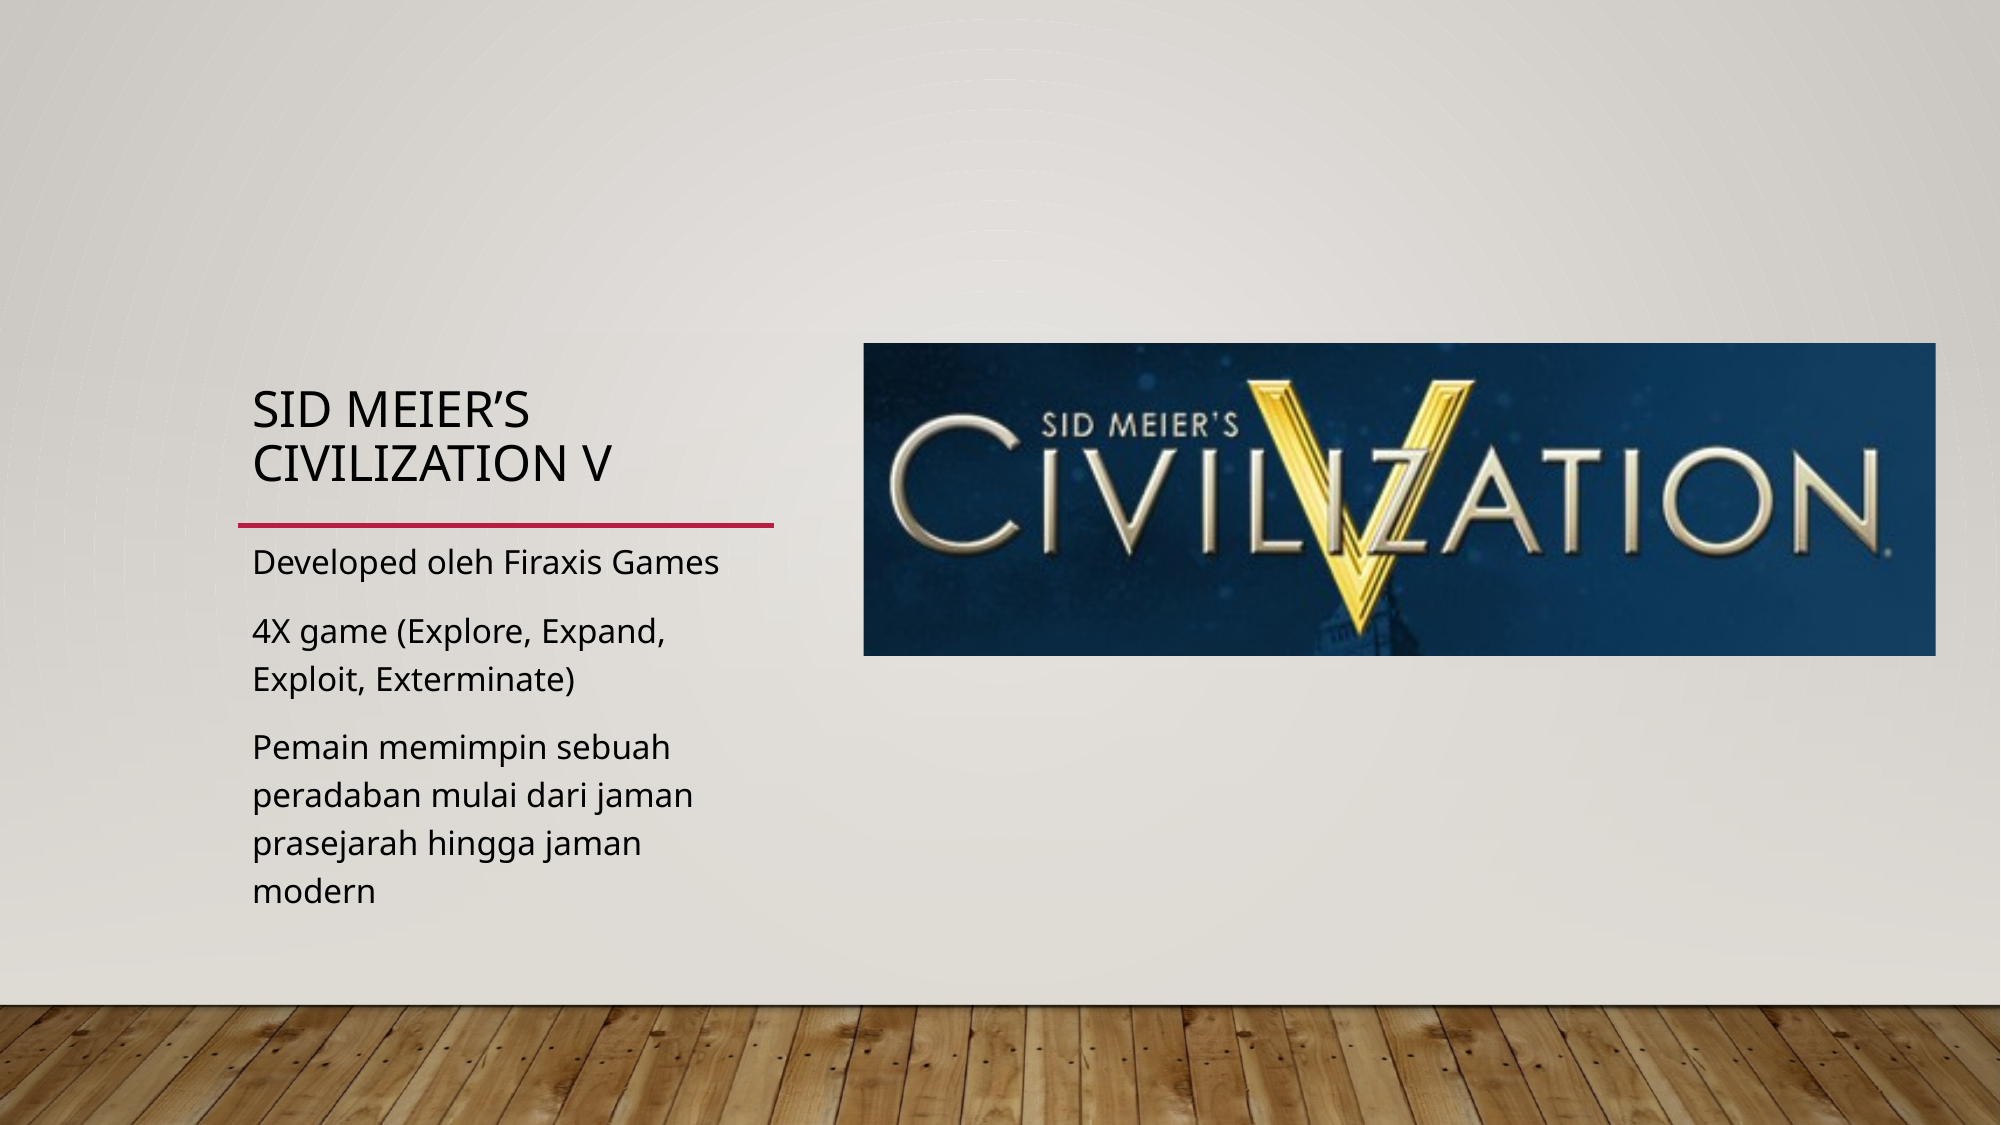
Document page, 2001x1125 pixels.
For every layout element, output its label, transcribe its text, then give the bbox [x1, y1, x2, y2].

picture [0, 1005, 2000, 1125]
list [863, 343, 1936, 656]
list Developed oleh Firaxis Games 4X game (Explore, Expand, Exploit, Exterminate) Pemain memimpin sebuah peradaban mulai dari jaman prasejarah hingga jaman modern [236, 525, 775, 895]
title Sid meier’s civilization v [236, 131, 774, 500]
